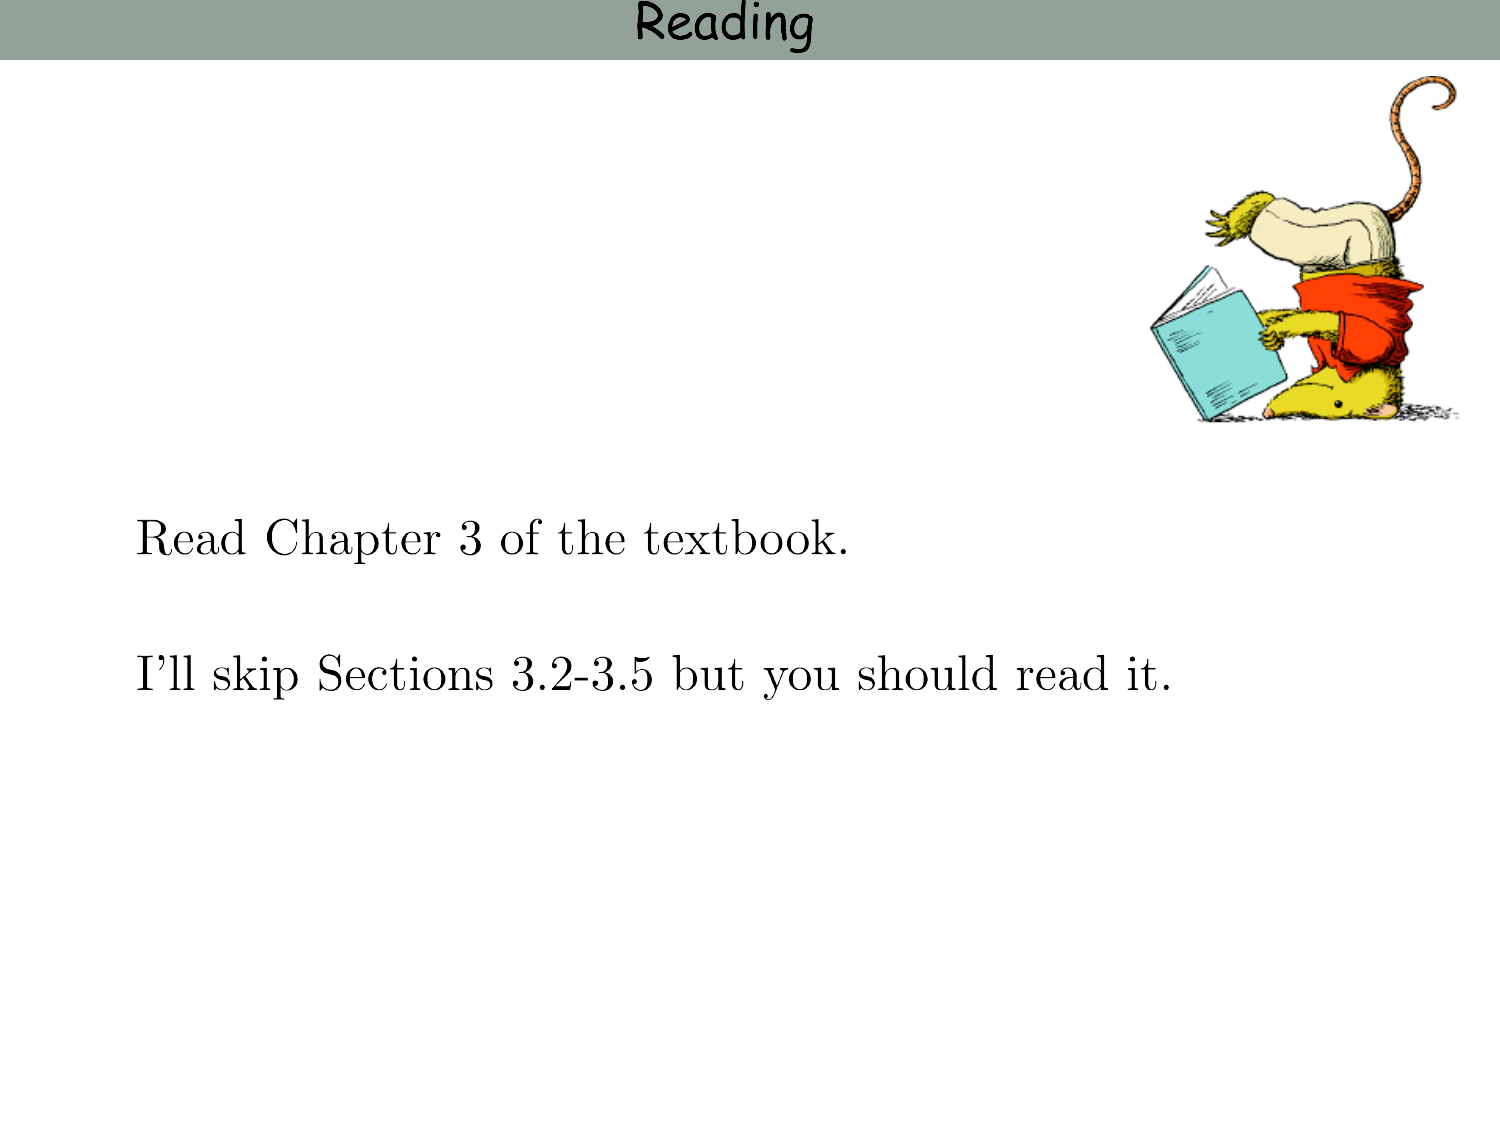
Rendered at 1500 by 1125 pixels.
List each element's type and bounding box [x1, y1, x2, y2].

picture [637, 0, 813, 54]
picture [1137, 76, 1482, 435]
picture [137, 654, 1169, 701]
picture [137, 517, 846, 564]
